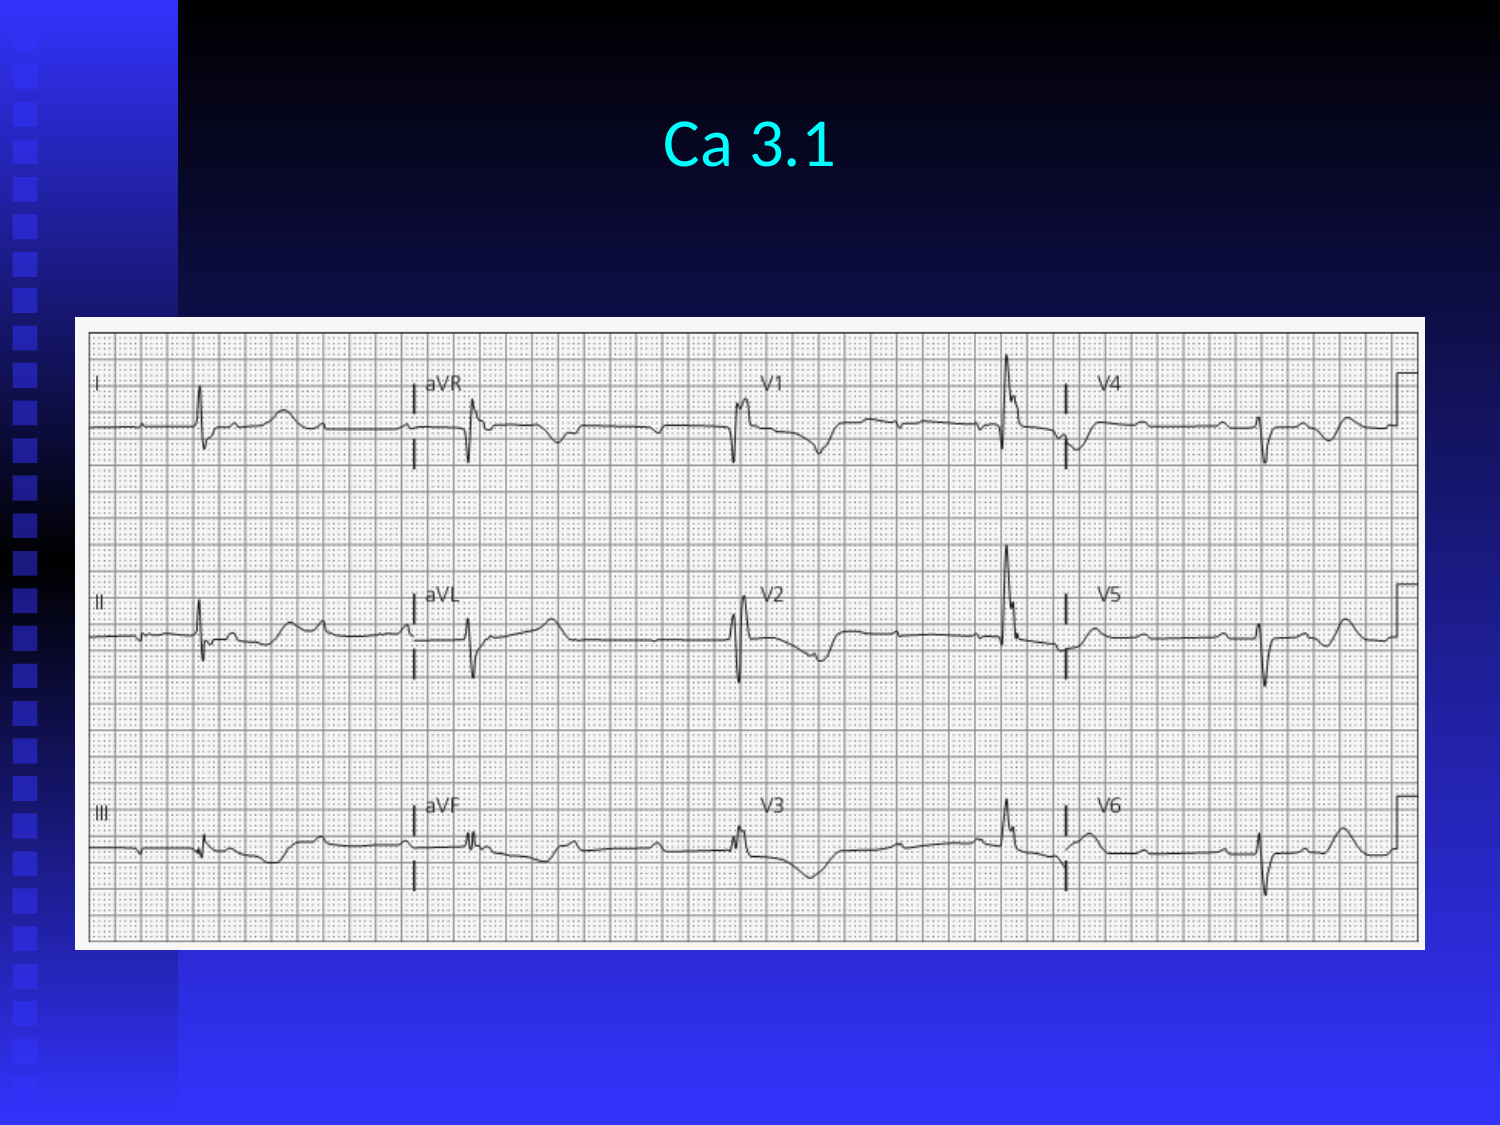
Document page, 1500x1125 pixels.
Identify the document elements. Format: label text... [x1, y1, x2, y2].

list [74, 317, 1426, 950]
title Ca 3.1 [75, 45, 1425, 233]
